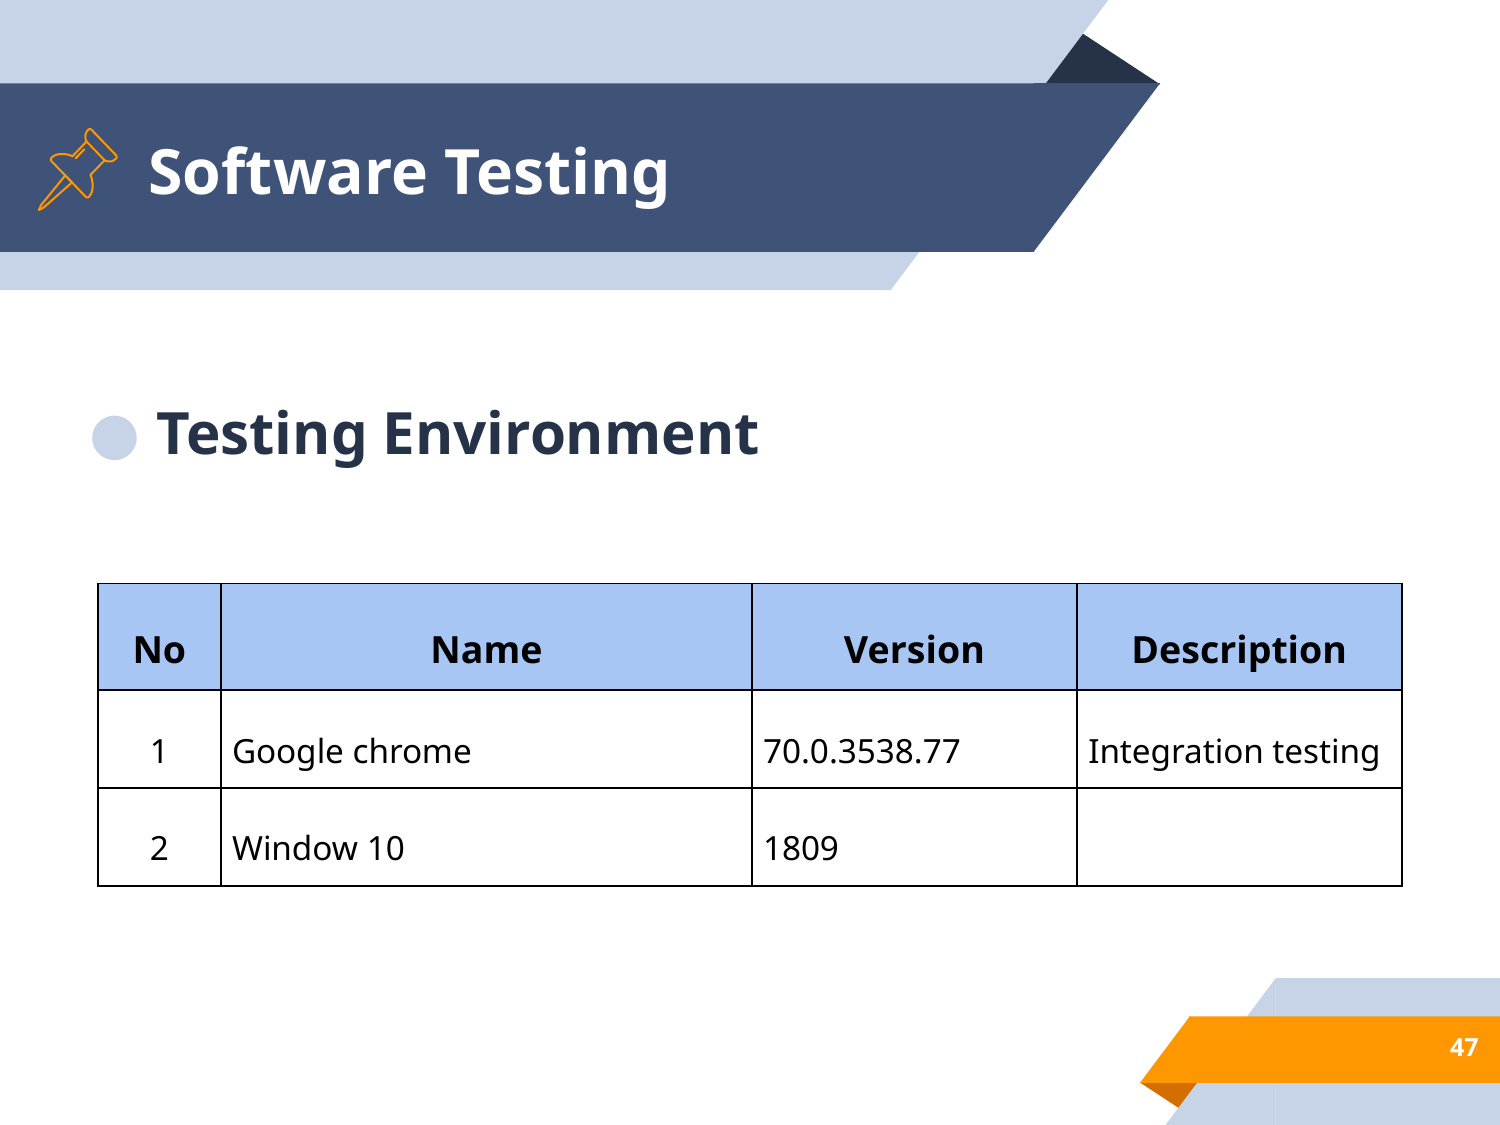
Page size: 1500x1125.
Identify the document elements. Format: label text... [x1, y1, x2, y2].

table_cell 1809 [753, 789, 1076, 885]
table_cell 1 [99, 691, 220, 787]
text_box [38, 128, 117, 211]
table_cell 70.0.3538.77 [753, 691, 1076, 787]
table_cell Integration testing [1078, 691, 1401, 787]
table_header No [99, 584, 220, 689]
table_cell Window 10 [222, 789, 751, 885]
table_cell 2 [99, 789, 220, 885]
slide_number ‹#› [1249, 1014, 1494, 1084]
table_cell [1078, 789, 1401, 885]
title Software Testing [133, 85, 1095, 254]
table_header Name [222, 584, 751, 689]
table_cell Google chrome [222, 691, 751, 787]
table_header Description [1078, 584, 1401, 689]
table_header Version [753, 584, 1076, 689]
list Testing Environment [66, 381, 1054, 496]
